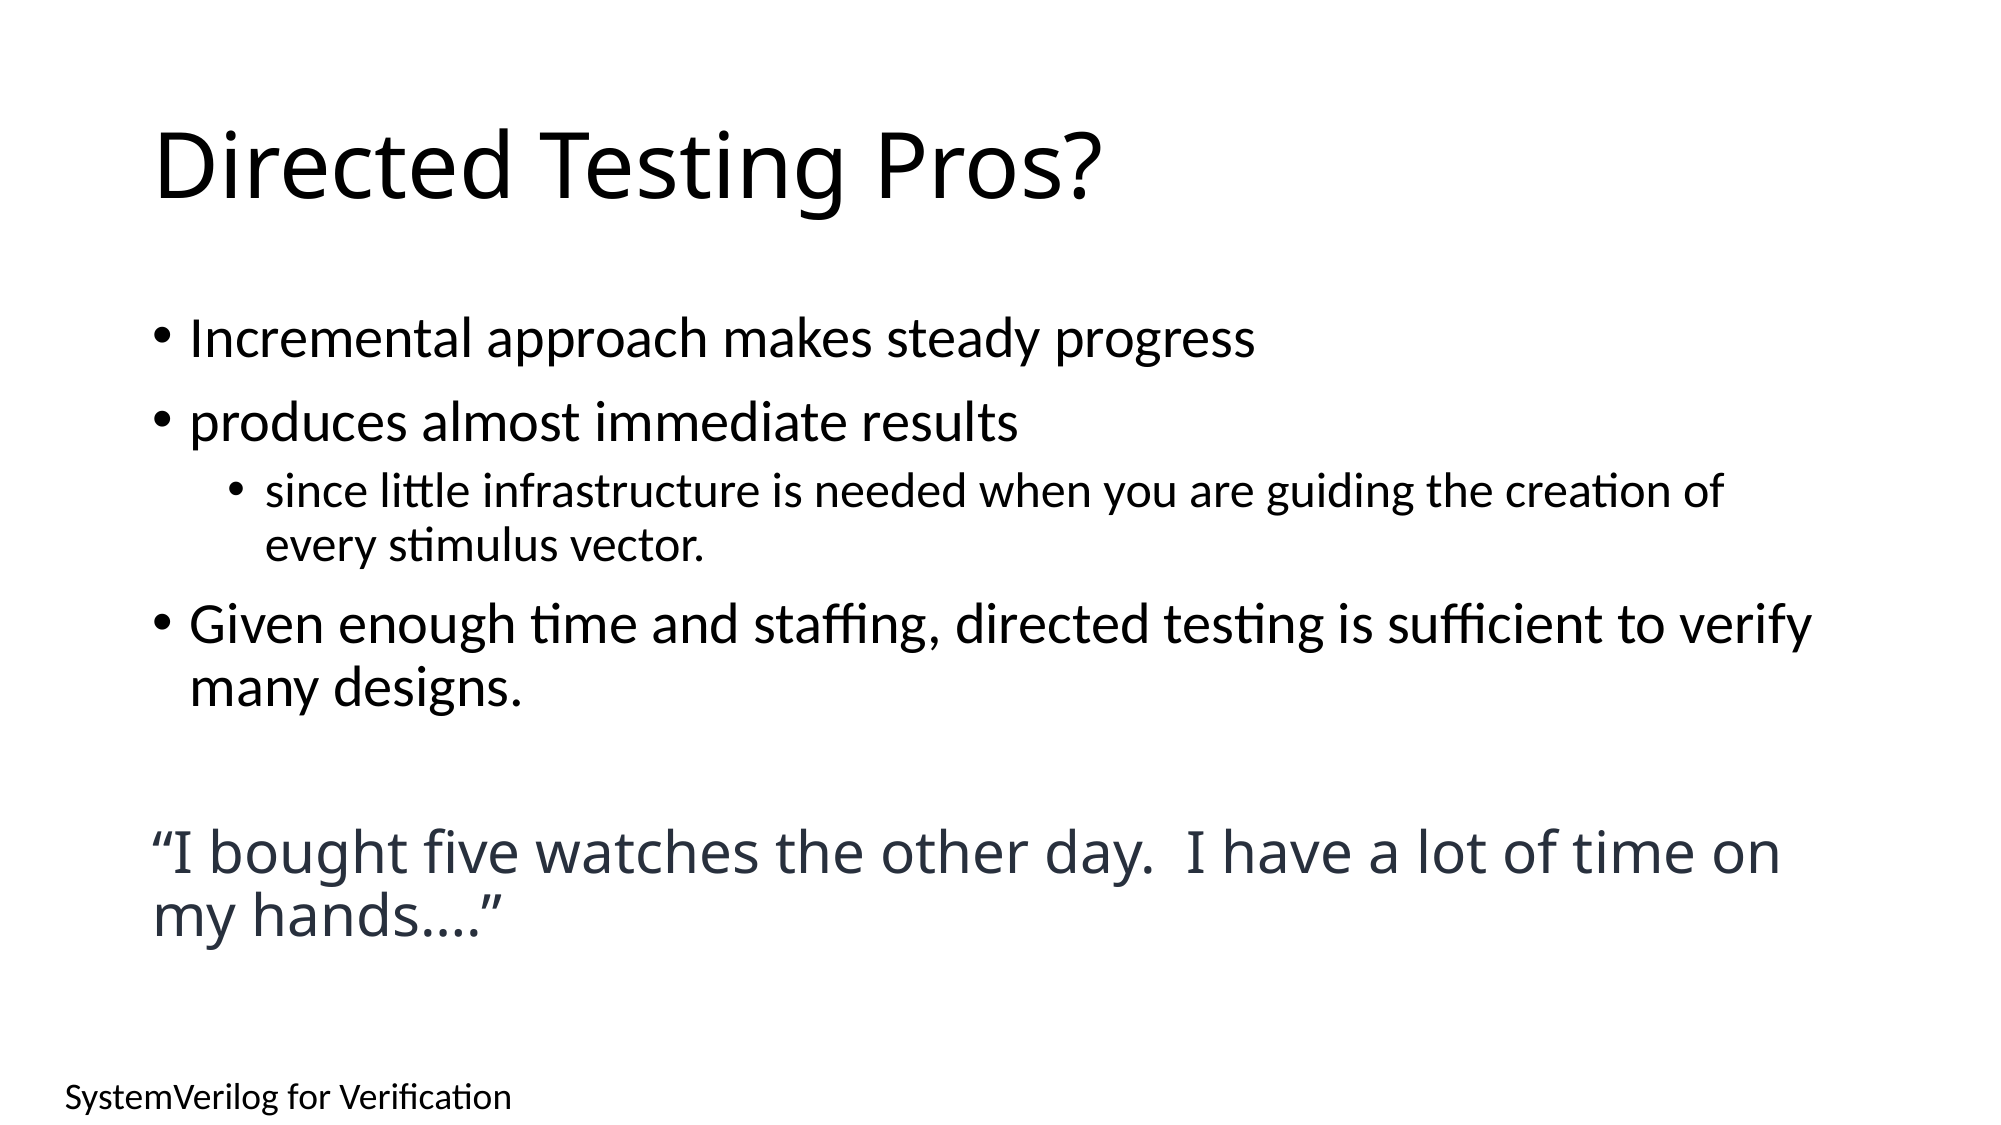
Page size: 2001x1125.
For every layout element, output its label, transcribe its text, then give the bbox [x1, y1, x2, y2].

list Incremental approach makes steady progress produces almost immediate results since little infrastructure is needed when you are guiding the creation of every stimulus vector. Given enough time and staffing, directed testing is sufficient to verify many designs. “I bought five watches the other day. I have a lot of time on my hands….” [137, 299, 1863, 1014]
text_box SystemVerilog for Verification [50, 1064, 1050, 1125]
title Directed Testing Pros? [137, 59, 1863, 278]
